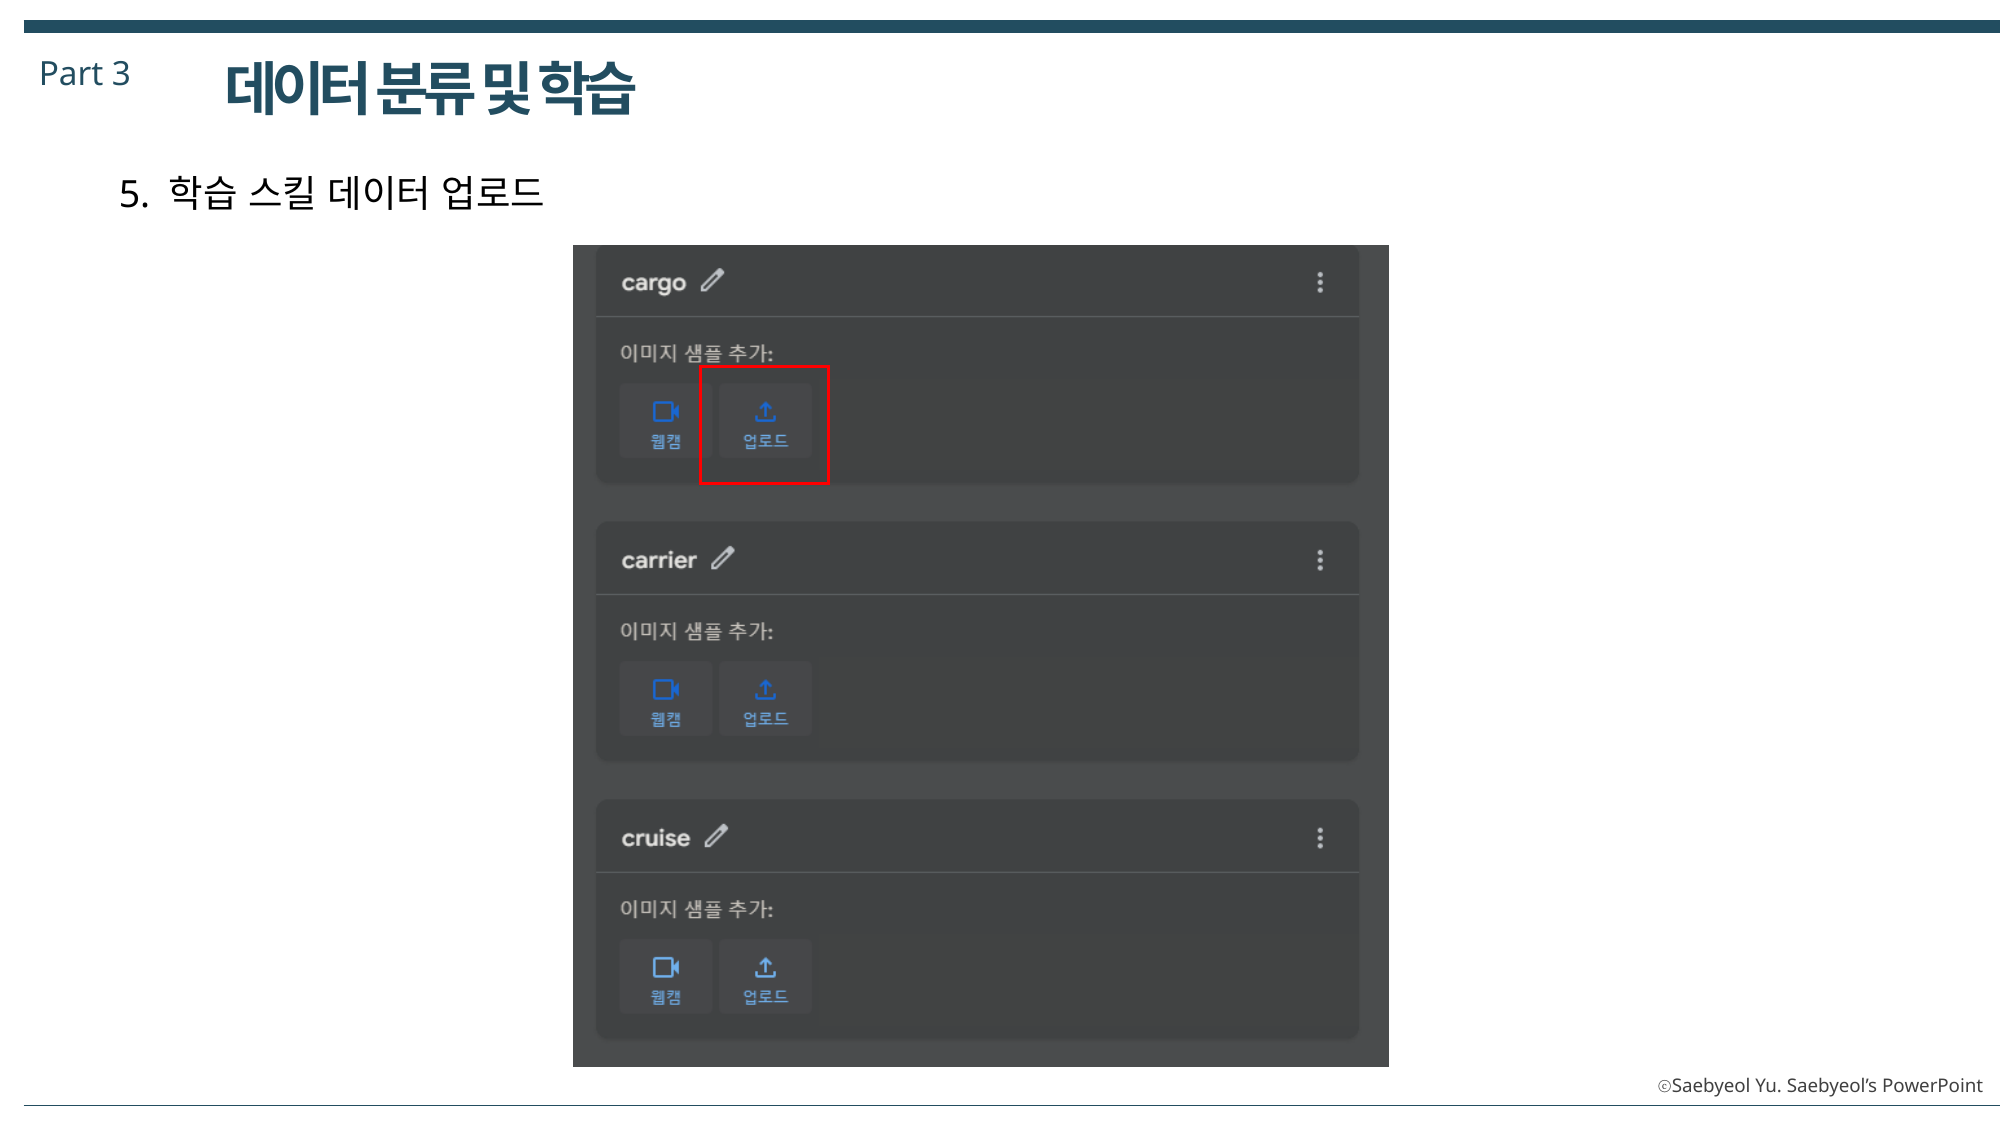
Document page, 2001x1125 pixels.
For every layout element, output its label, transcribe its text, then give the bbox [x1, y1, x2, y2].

text_box Part 3 [24, 44, 147, 100]
picture [573, 245, 1389, 1067]
text_box 데이터 분류 및 학습 [209, 44, 654, 130]
text_box 5. 학습 스킬 데이터 업로드 [103, 162, 561, 223]
